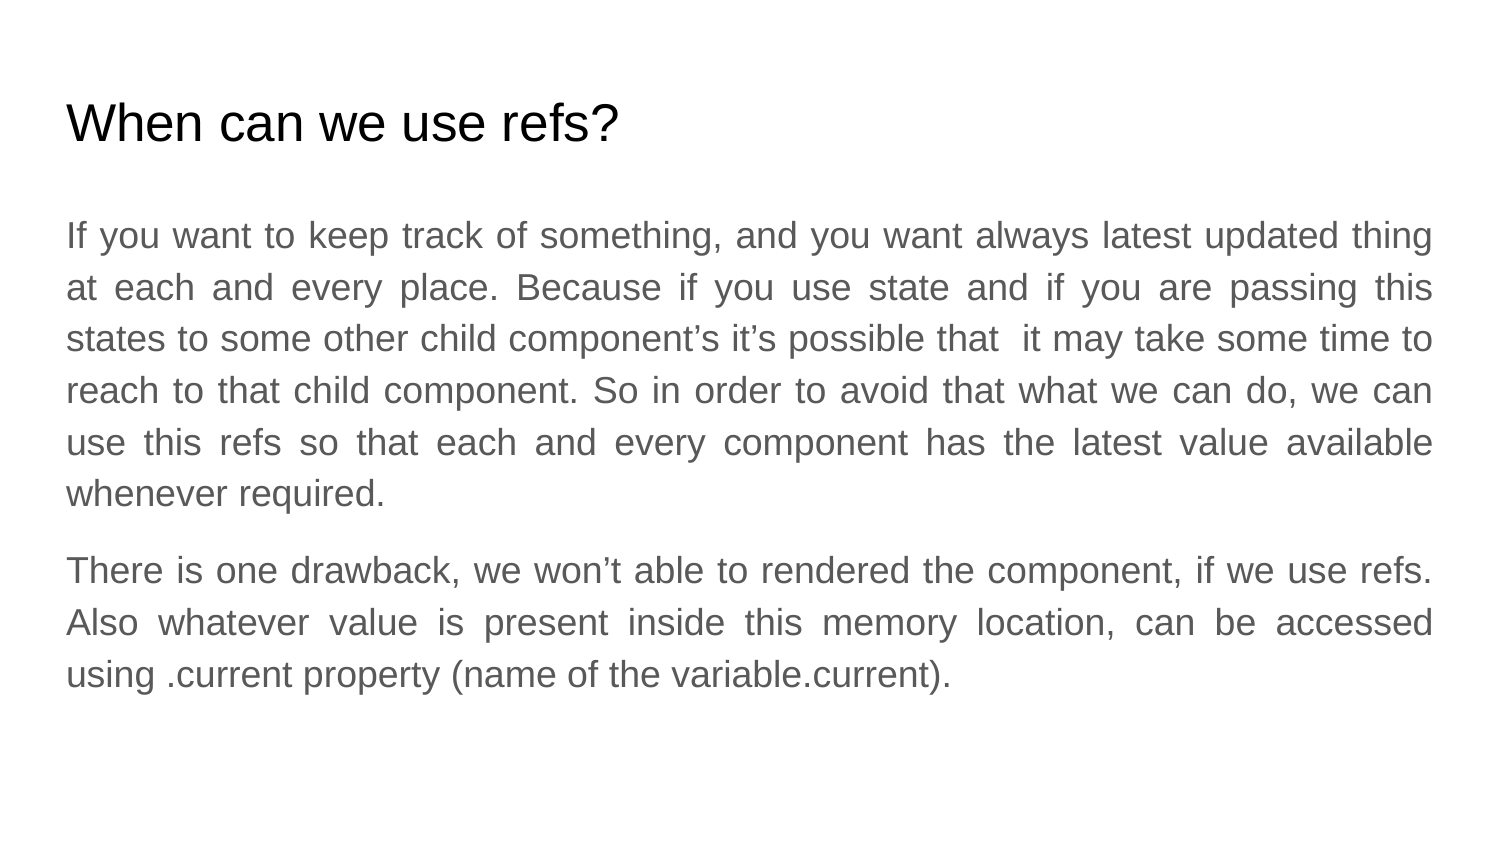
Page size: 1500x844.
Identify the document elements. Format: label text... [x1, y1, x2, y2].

list If you want to keep track of something, and you want always latest updated thing at each and every place. Because if you use state and if you are passing this states to some other child component’s it’s possible that it may take some time to reach to that child component. So in order to avoid that what we can do, we can use this refs so that each and every component has the latest value available whenever required. There is one drawback, we won’t able to rendered the component, if we use refs. Also whatever value is present inside this memory location, can be accessed using .current property (name of the variable.current). [51, 189, 1449, 750]
title When can we use refs? [51, 72, 1449, 167]
